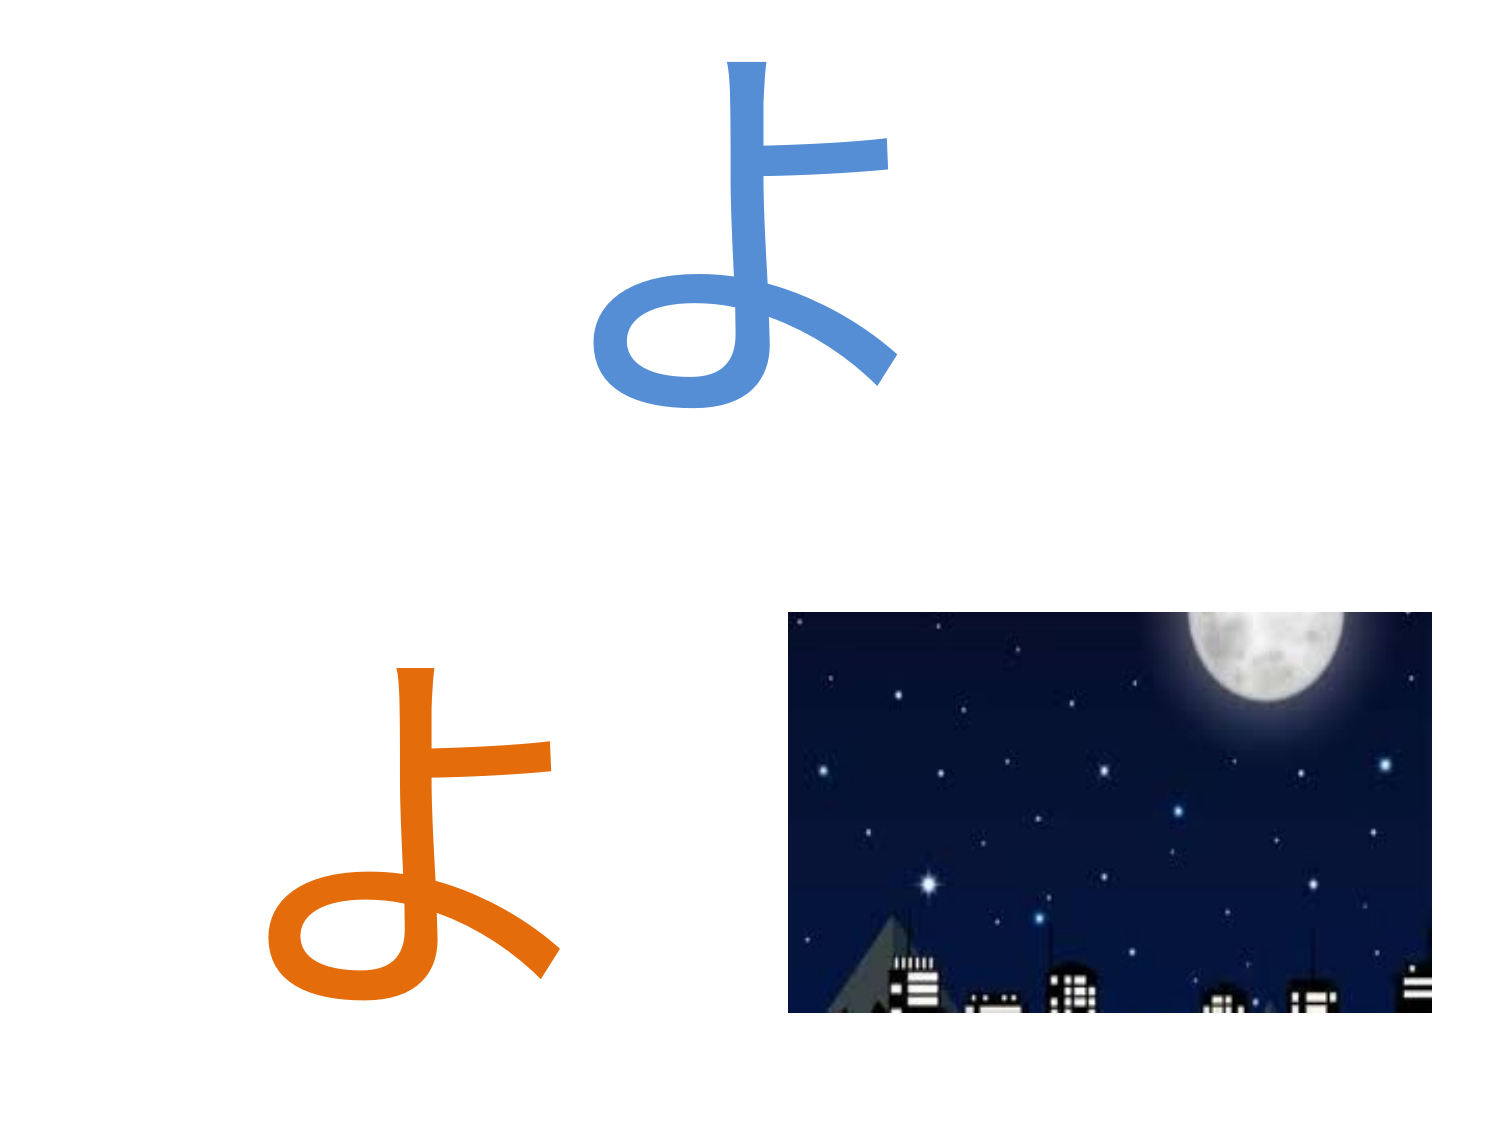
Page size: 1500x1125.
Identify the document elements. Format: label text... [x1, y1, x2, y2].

list よる [24, 575, 794, 1013]
picture [788, 512, 1432, 1043]
title よ [75, 45, 1425, 400]
